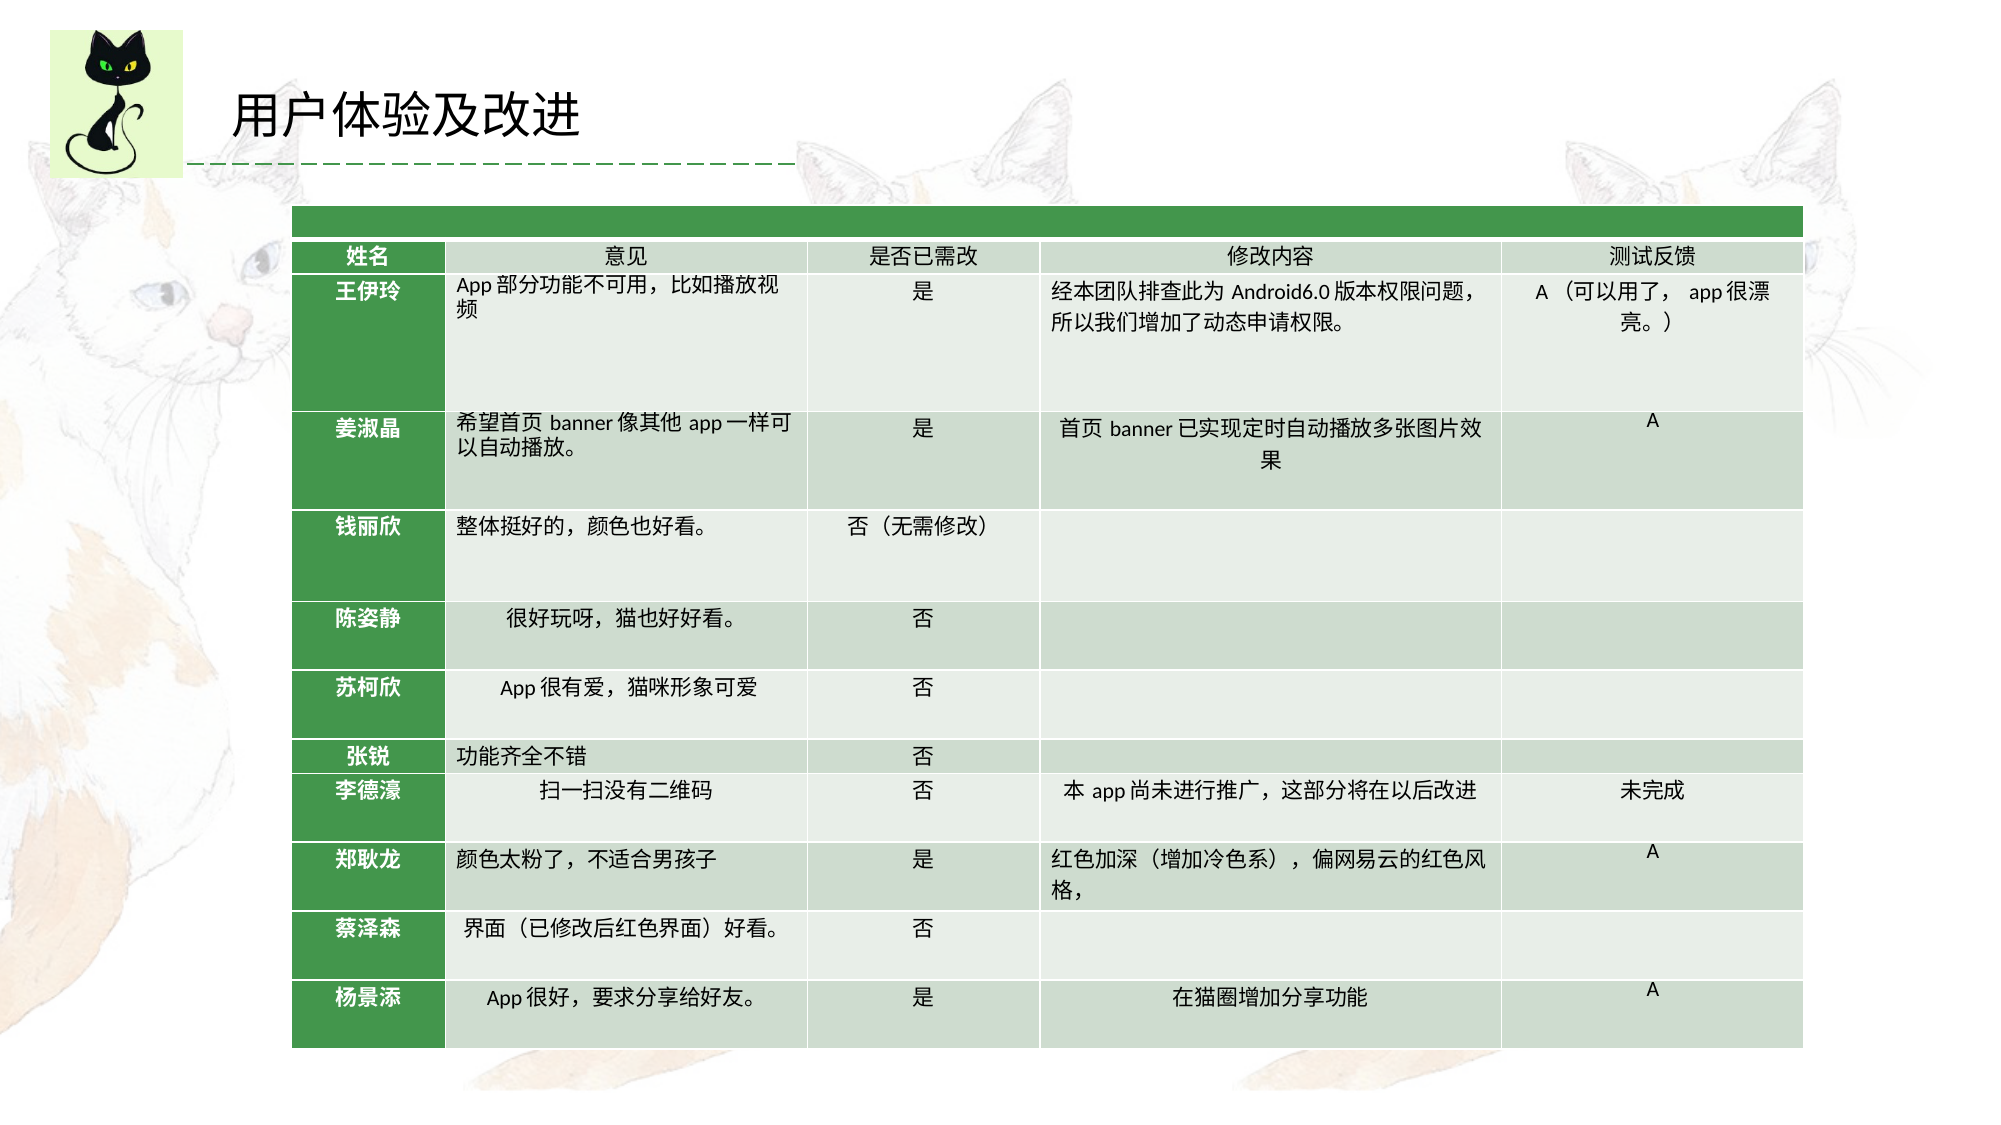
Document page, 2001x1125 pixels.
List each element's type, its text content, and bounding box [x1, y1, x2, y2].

table_cell [1502, 740, 1803, 773]
table_cell 本app尚未进行推广，这部分将在以后改进 [1041, 774, 1501, 841]
table_cell 整体挺好的，颜色也好看。 [446, 511, 807, 601]
table_cell 否 [808, 774, 1039, 841]
table_cell [1041, 740, 1501, 773]
table_cell 蔡泽森 [292, 912, 445, 979]
table_cell 否（无需修改） [808, 511, 1039, 601]
table_cell [1041, 912, 1501, 979]
table_cell 苏柯欣 [292, 671, 445, 738]
table_cell [1041, 511, 1501, 601]
table_cell 是否已需改 [808, 242, 1039, 273]
table_cell 红色加深（增加冷色系），偏网易云的红色风格， [1041, 843, 1501, 910]
table_cell [1041, 602, 1501, 669]
table_cell App很有爱，猫咪形象可爱 [446, 671, 807, 738]
table_cell 希望首页banner像其他app一样可以自动播放。 [446, 412, 807, 509]
table_cell 经本团队排查此为Android6.0版本权限问题，所以我们增加了动态申请权限。 [1041, 275, 1501, 411]
table_cell 陈姿静 [292, 602, 445, 669]
table_cell A [1502, 412, 1803, 509]
table_cell [1502, 912, 1803, 979]
table_cell 是 [808, 981, 1039, 1048]
table_cell 首页banner已实现定时自动播放多张图片效果 [1041, 412, 1501, 509]
table_cell 意见 [446, 242, 807, 273]
table_cell 钱丽欣 [292, 511, 445, 601]
table_cell [1041, 671, 1501, 738]
table_cell 界面（已修改后红色界面）好看。 [446, 912, 807, 979]
table_cell A [1502, 981, 1803, 1048]
table_cell 是 [808, 843, 1039, 910]
table_cell App部分功能不可用，比如播放视频 [446, 275, 807, 411]
table_cell 在猫圈增加分享功能 [1041, 981, 1501, 1048]
table_cell 郑耿龙 [292, 843, 445, 910]
table_cell 否 [808, 602, 1039, 669]
table_cell A [1502, 843, 1803, 910]
table_cell 姓名 [292, 242, 445, 273]
picture [50, 30, 183, 179]
table_cell 姜淑晶 [292, 412, 445, 509]
table_cell 是 [808, 412, 1039, 509]
table_cell [1502, 602, 1803, 669]
table_cell 颜色太粉了，不适合男孩子 [446, 843, 807, 910]
table_header [292, 206, 1803, 237]
table_cell 杨景添 [292, 981, 445, 1048]
table_cell 测试反馈 [1502, 242, 1803, 273]
table_cell 否 [808, 671, 1039, 738]
table_cell 未完成 [1502, 774, 1803, 841]
table_cell 否 [808, 912, 1039, 979]
table_cell 是 [808, 275, 1039, 411]
table_cell 很好玩呀，猫也好好看。 [446, 602, 807, 669]
table_cell 扫一扫没有二维码 [446, 774, 807, 841]
table_cell 功能齐全不错 [446, 740, 807, 773]
table_cell A（可以用了，app很漂亮。） [1502, 275, 1803, 411]
table_cell 否 [808, 740, 1039, 773]
table_cell [1502, 511, 1803, 601]
text_box 用户体验及改进 [216, 76, 739, 151]
table_cell App很好，要求分享给好友。 [446, 981, 807, 1048]
table_cell 王伊玲 [292, 275, 445, 411]
table_cell 修改内容 [1041, 242, 1501, 273]
table_cell 张锐 [292, 740, 445, 773]
table_cell [1502, 671, 1803, 738]
table_cell 李德濠 [292, 774, 445, 841]
